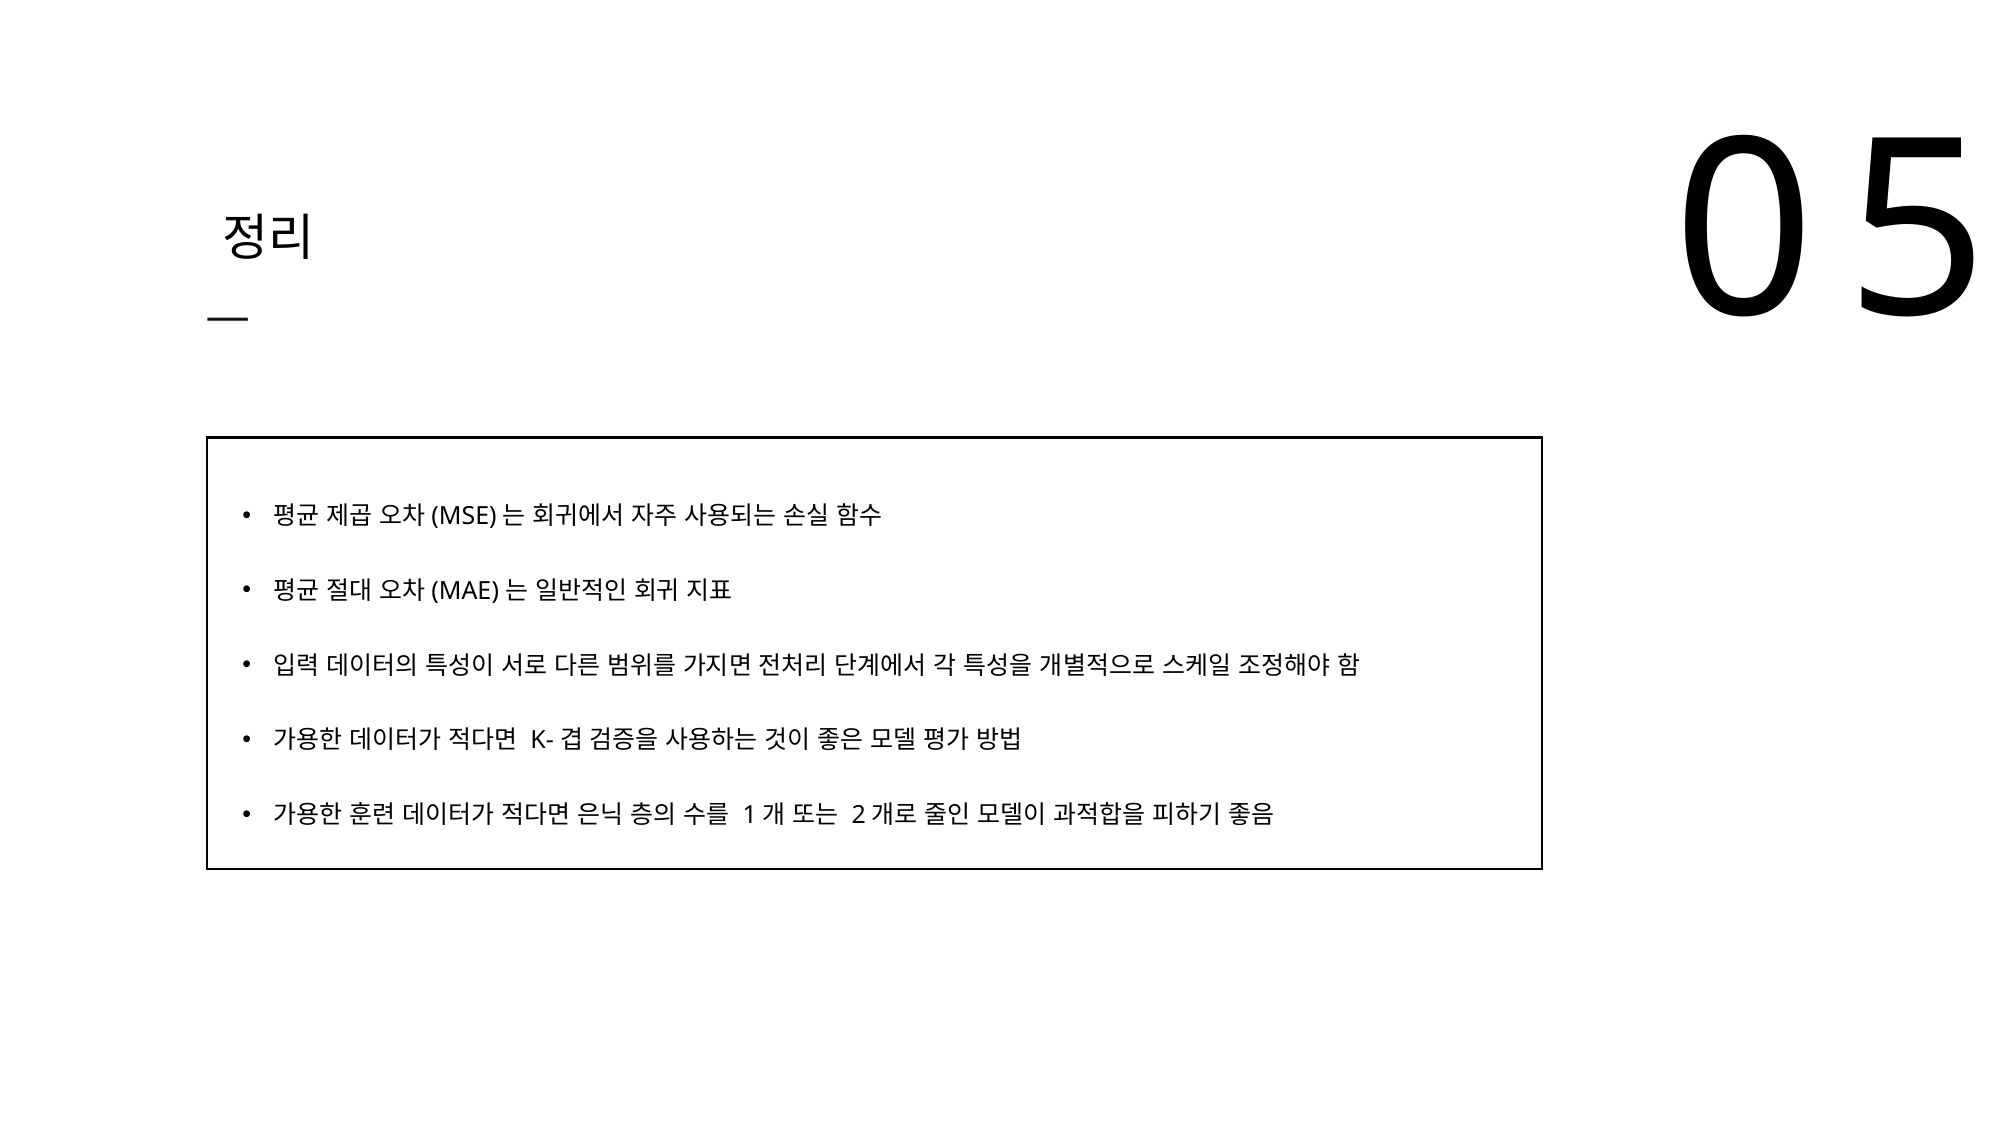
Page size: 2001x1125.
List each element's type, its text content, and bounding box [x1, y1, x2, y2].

text_box [206, 436, 1543, 870]
text_box 05 [1604, 60, 2000, 372]
text_box 정리 [207, 198, 909, 273]
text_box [207, 313, 248, 325]
